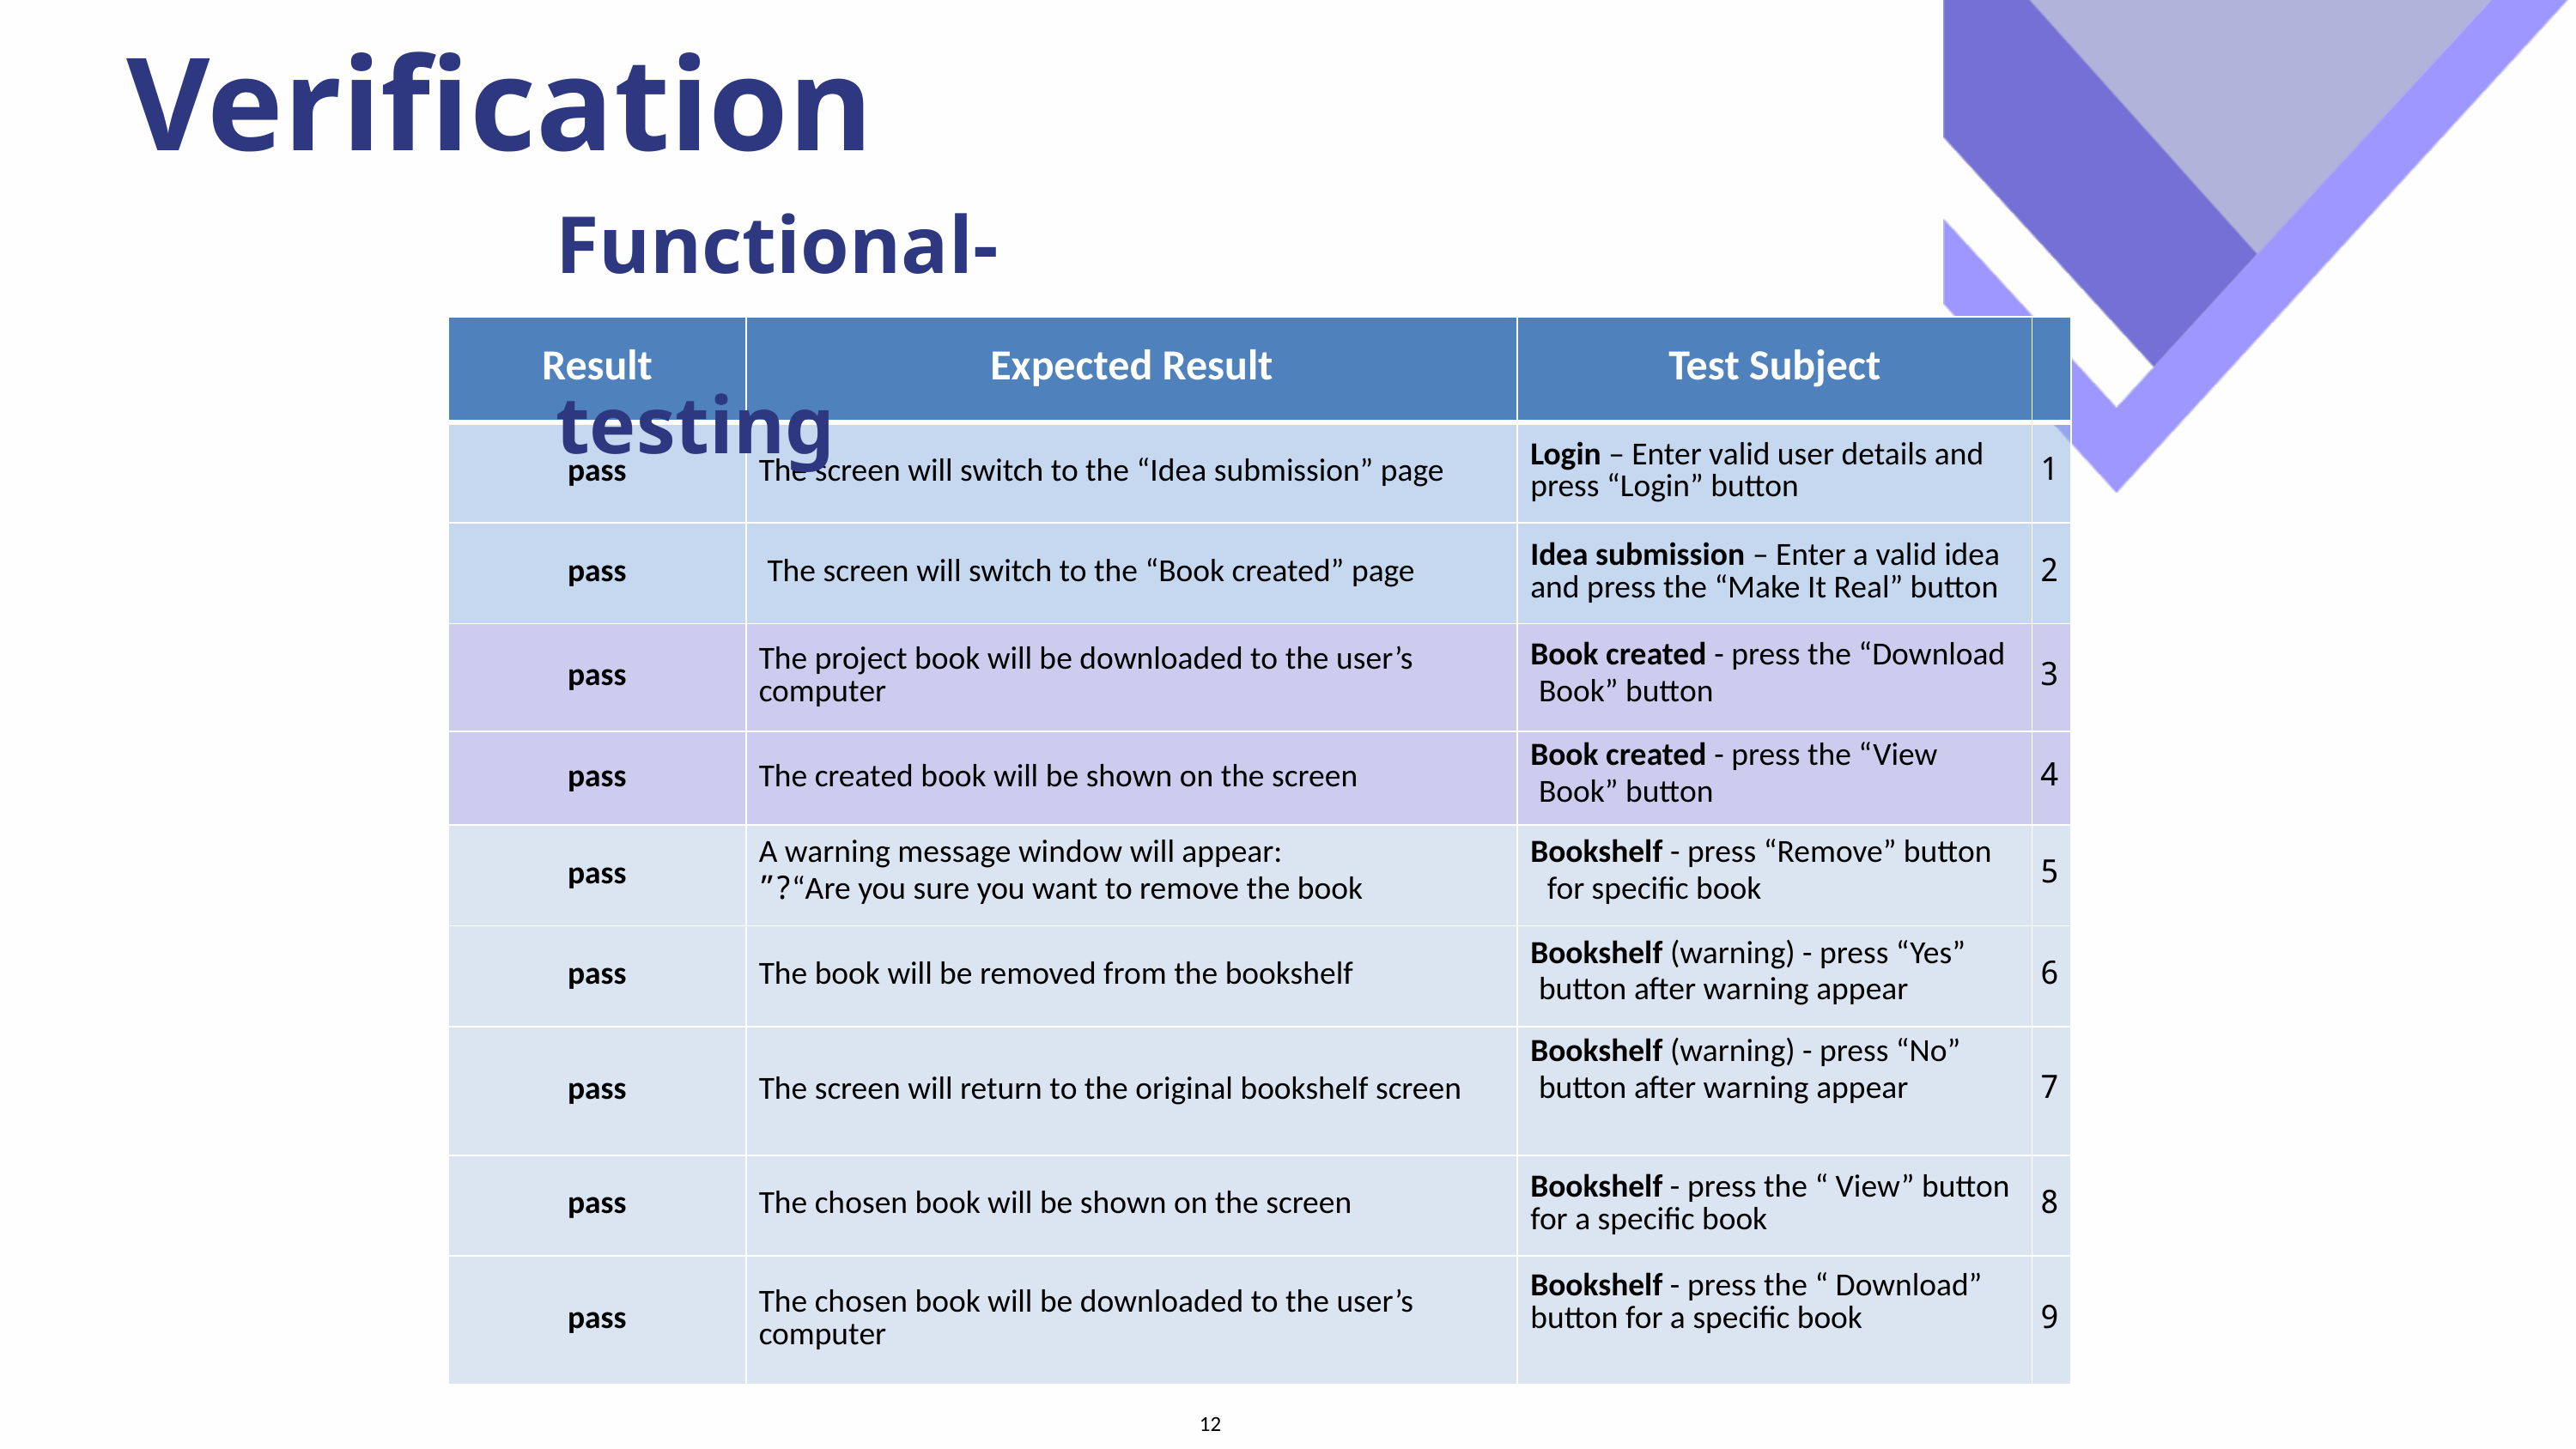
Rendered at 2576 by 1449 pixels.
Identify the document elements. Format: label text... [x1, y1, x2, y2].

text_box Verification [125, 0, 1114, 177]
table_cell pass [449, 732, 745, 824]
table_cell Login – Enter valid user details and press “Login” button [1518, 425, 2032, 522]
table_cell pass [449, 624, 745, 731]
table_cell A warning message window will appear: “Are you sure you want to remove the book?” [747, 826, 1516, 925]
table_cell 8 [2032, 1156, 2070, 1255]
table_header Test Subject [1518, 318, 2032, 420]
table_cell Bookshelf - press the “ View” button for a specific book [1518, 1156, 2032, 1255]
table_cell pass [449, 926, 745, 1026]
table_cell Bookshelf - press the “ Download” button for a specific book [1518, 1257, 2032, 1384]
table_cell The chosen book will be downloaded to the user’s computer [747, 1257, 1516, 1384]
table_cell pass [449, 826, 745, 925]
table_cell Idea submission – Enter a valid idea and press the “Make It Real” button [1518, 524, 2032, 623]
table_cell The project book will be downloaded to the user’s computer [747, 624, 1516, 731]
table_header [2032, 318, 2070, 420]
table_cell Bookshelf - press “Remove” button for specific book [1518, 826, 2032, 925]
table_cell Bookshelf (warning) - press “Yes” button after warning appear [1518, 926, 2032, 1026]
table_header Result [449, 318, 556, 420]
table_cell 2 [2032, 524, 2070, 623]
table_header Expected Result [1168, 318, 1516, 420]
table_cell Book created - press the “Download Book” button [1518, 624, 2032, 731]
table_cell pass [449, 1156, 745, 1255]
table_cell pass [449, 425, 745, 522]
table_cell Book created - press the “View Book” button [1518, 732, 2032, 824]
table_cell The screen will switch to the “Book created” page [747, 524, 1516, 623]
table_cell The chosen book will be shown on the screen [747, 1156, 1516, 1255]
text_box [1942, 0, 2573, 493]
table_cell 9 [2032, 1257, 2070, 1384]
table_cell 1 [2032, 425, 2070, 522]
table_cell The screen will switch to the “Idea submission” page [747, 425, 1516, 522]
slide_number 12 [1180, 1397, 1235, 1449]
table_cell The book will be removed from the bookshelf [747, 926, 1516, 1026]
table_cell The screen will return to the original bookshelf screen [747, 1028, 1516, 1155]
text_box Functional-testing [556, 108, 1168, 470]
table_cell 3 [2032, 624, 2070, 731]
table_cell pass [449, 524, 745, 623]
table_cell The created book will be shown on the screen [747, 732, 1516, 824]
table_cell 4 [2032, 732, 2070, 824]
table_cell pass [449, 1257, 745, 1384]
table_cell Bookshelf (warning) - press “No” button after warning appear [1518, 1028, 2032, 1155]
table_cell 7 [2032, 1028, 2070, 1155]
table_cell 6 [2032, 926, 2070, 1026]
table_cell pass [449, 1028, 745, 1155]
table_cell 5 [2032, 826, 2070, 925]
